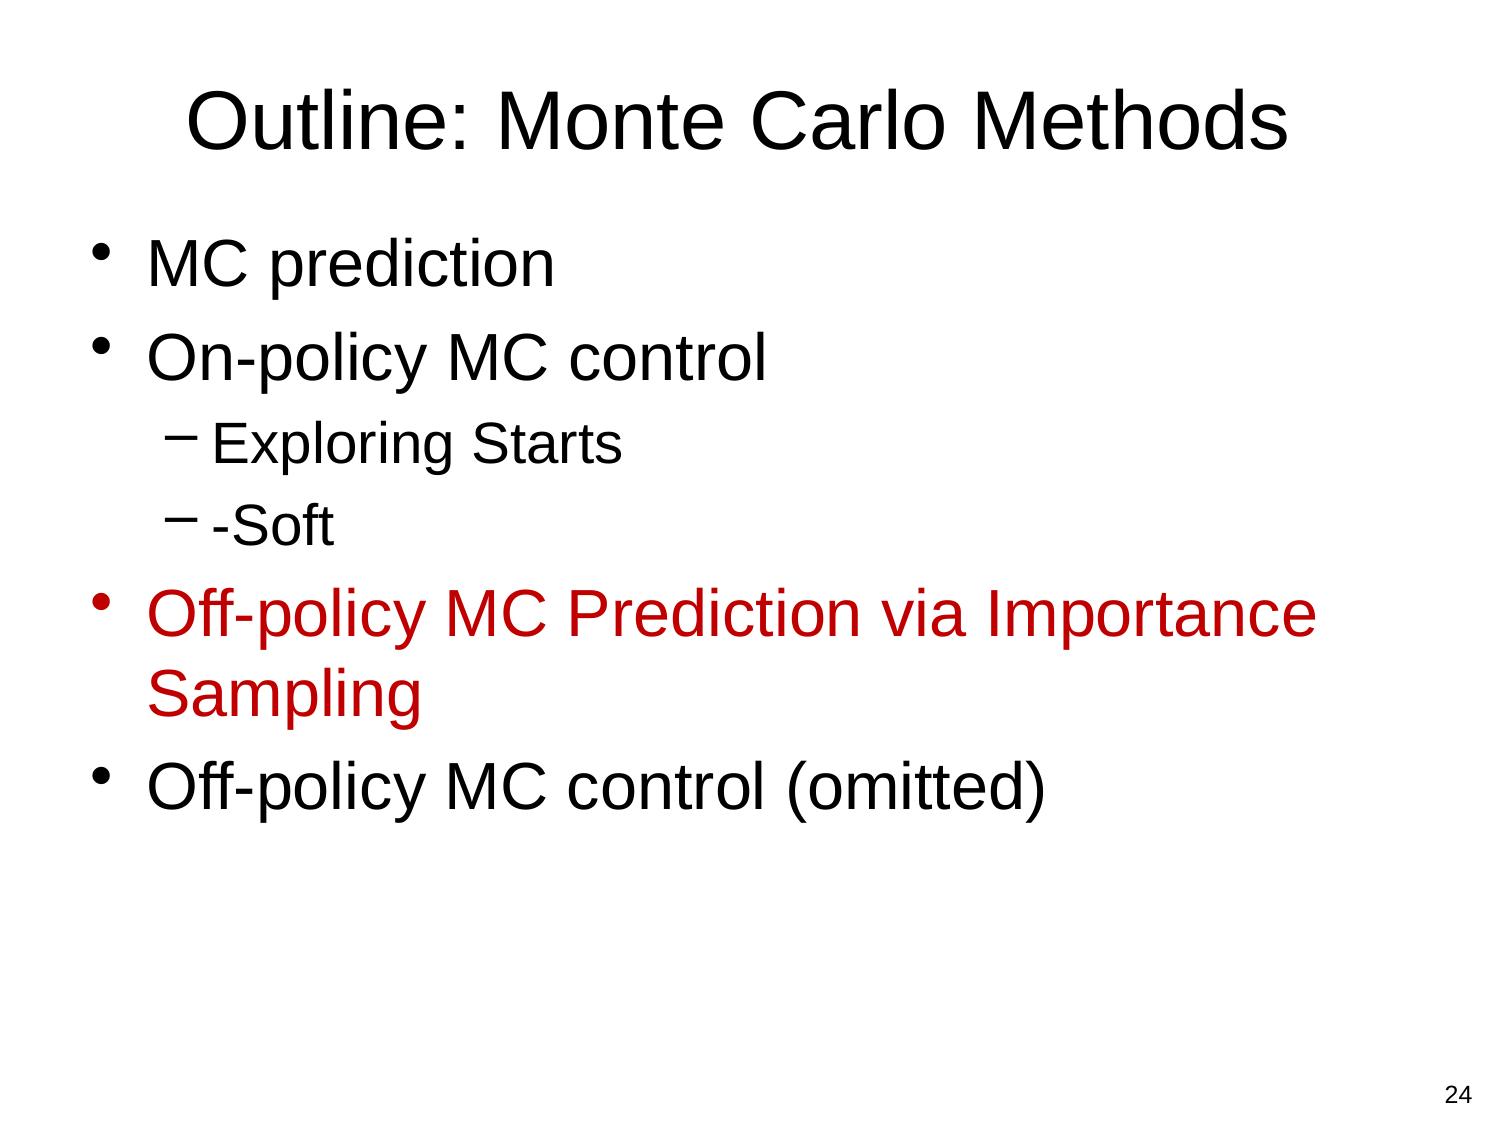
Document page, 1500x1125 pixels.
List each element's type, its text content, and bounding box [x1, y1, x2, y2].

slide_number 24 [1137, 1070, 1488, 1112]
title Outline: Monte Carlo Methods [74, 44, 1426, 188]
